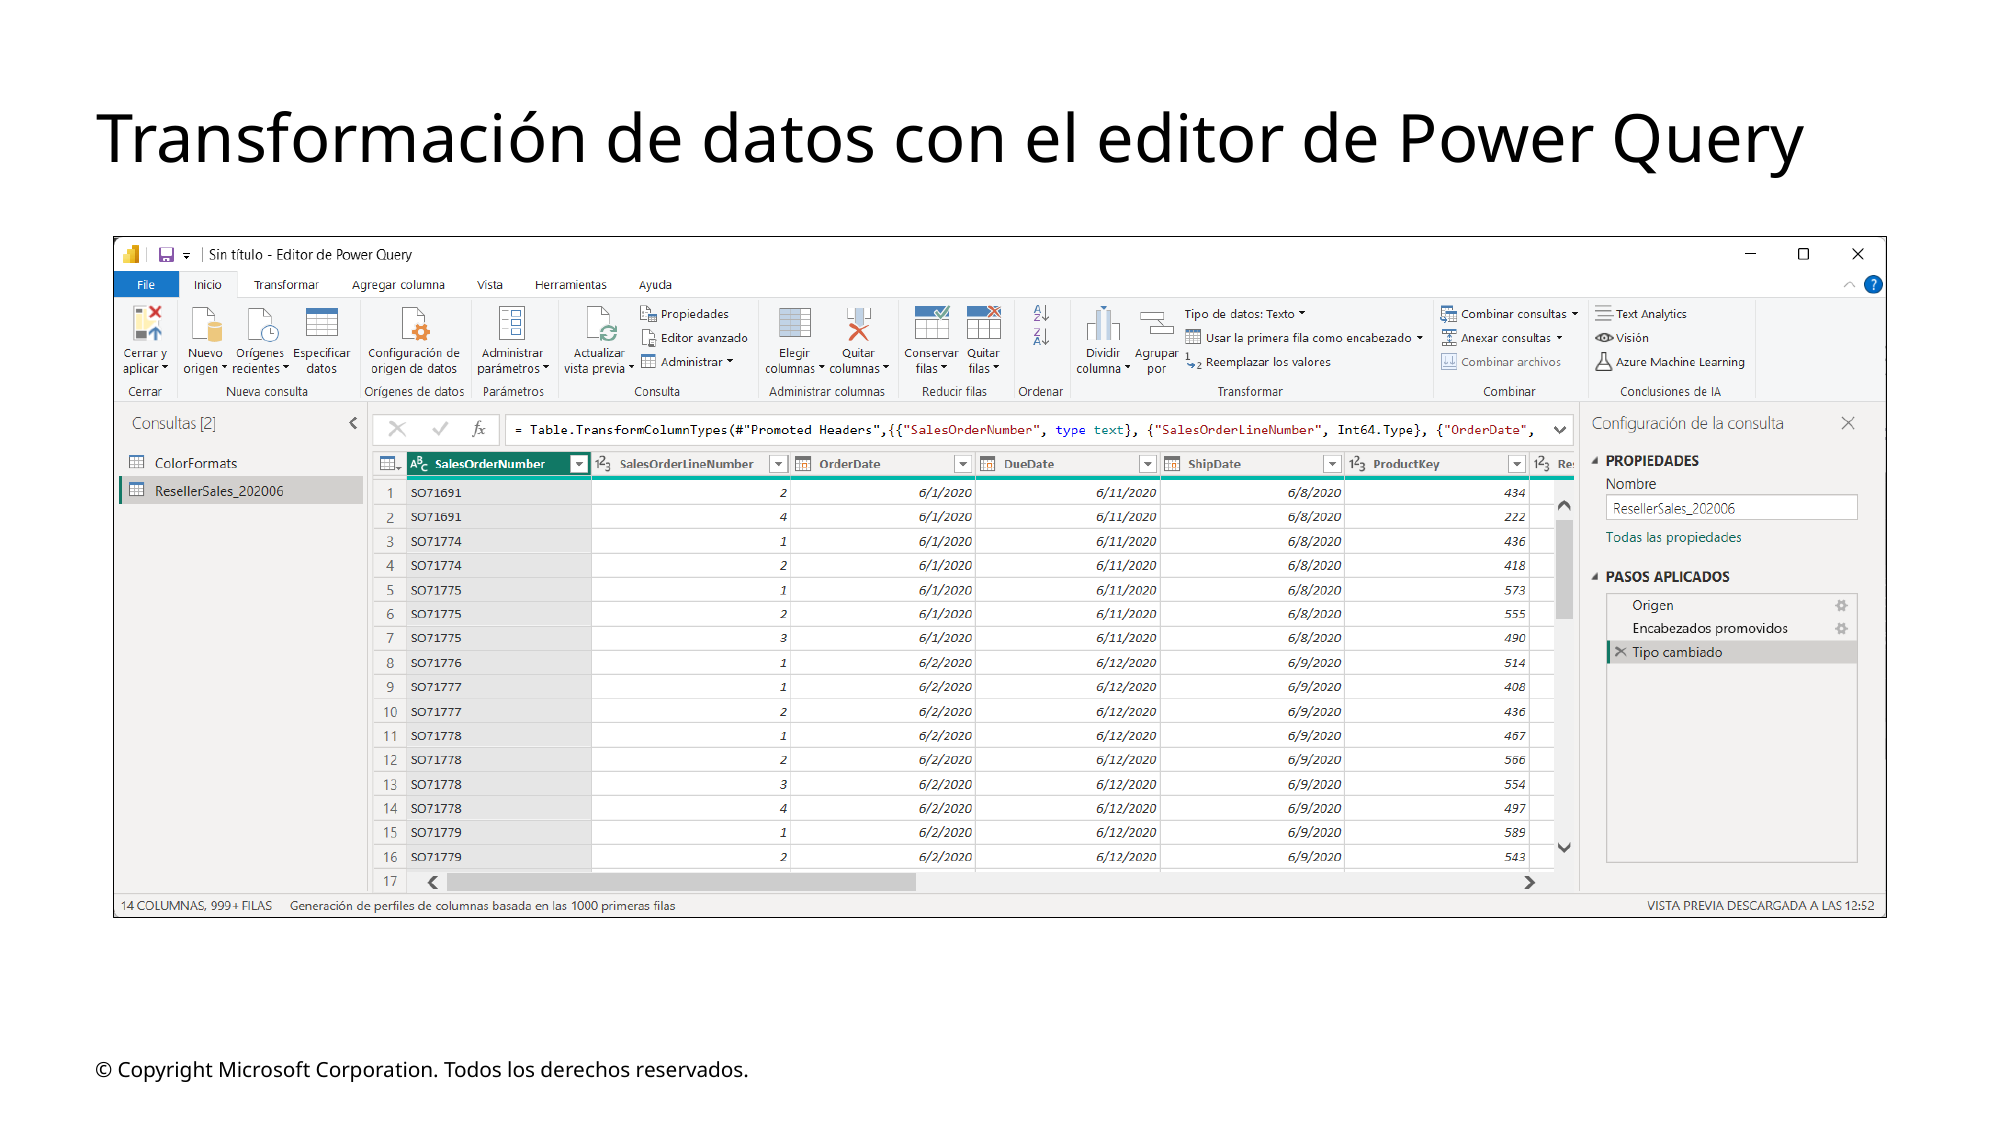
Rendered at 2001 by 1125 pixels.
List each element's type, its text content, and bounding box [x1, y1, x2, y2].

title Transformación de datos con el editor de Power Query [96, 96, 1904, 256]
picture [113, 236, 1886, 918]
